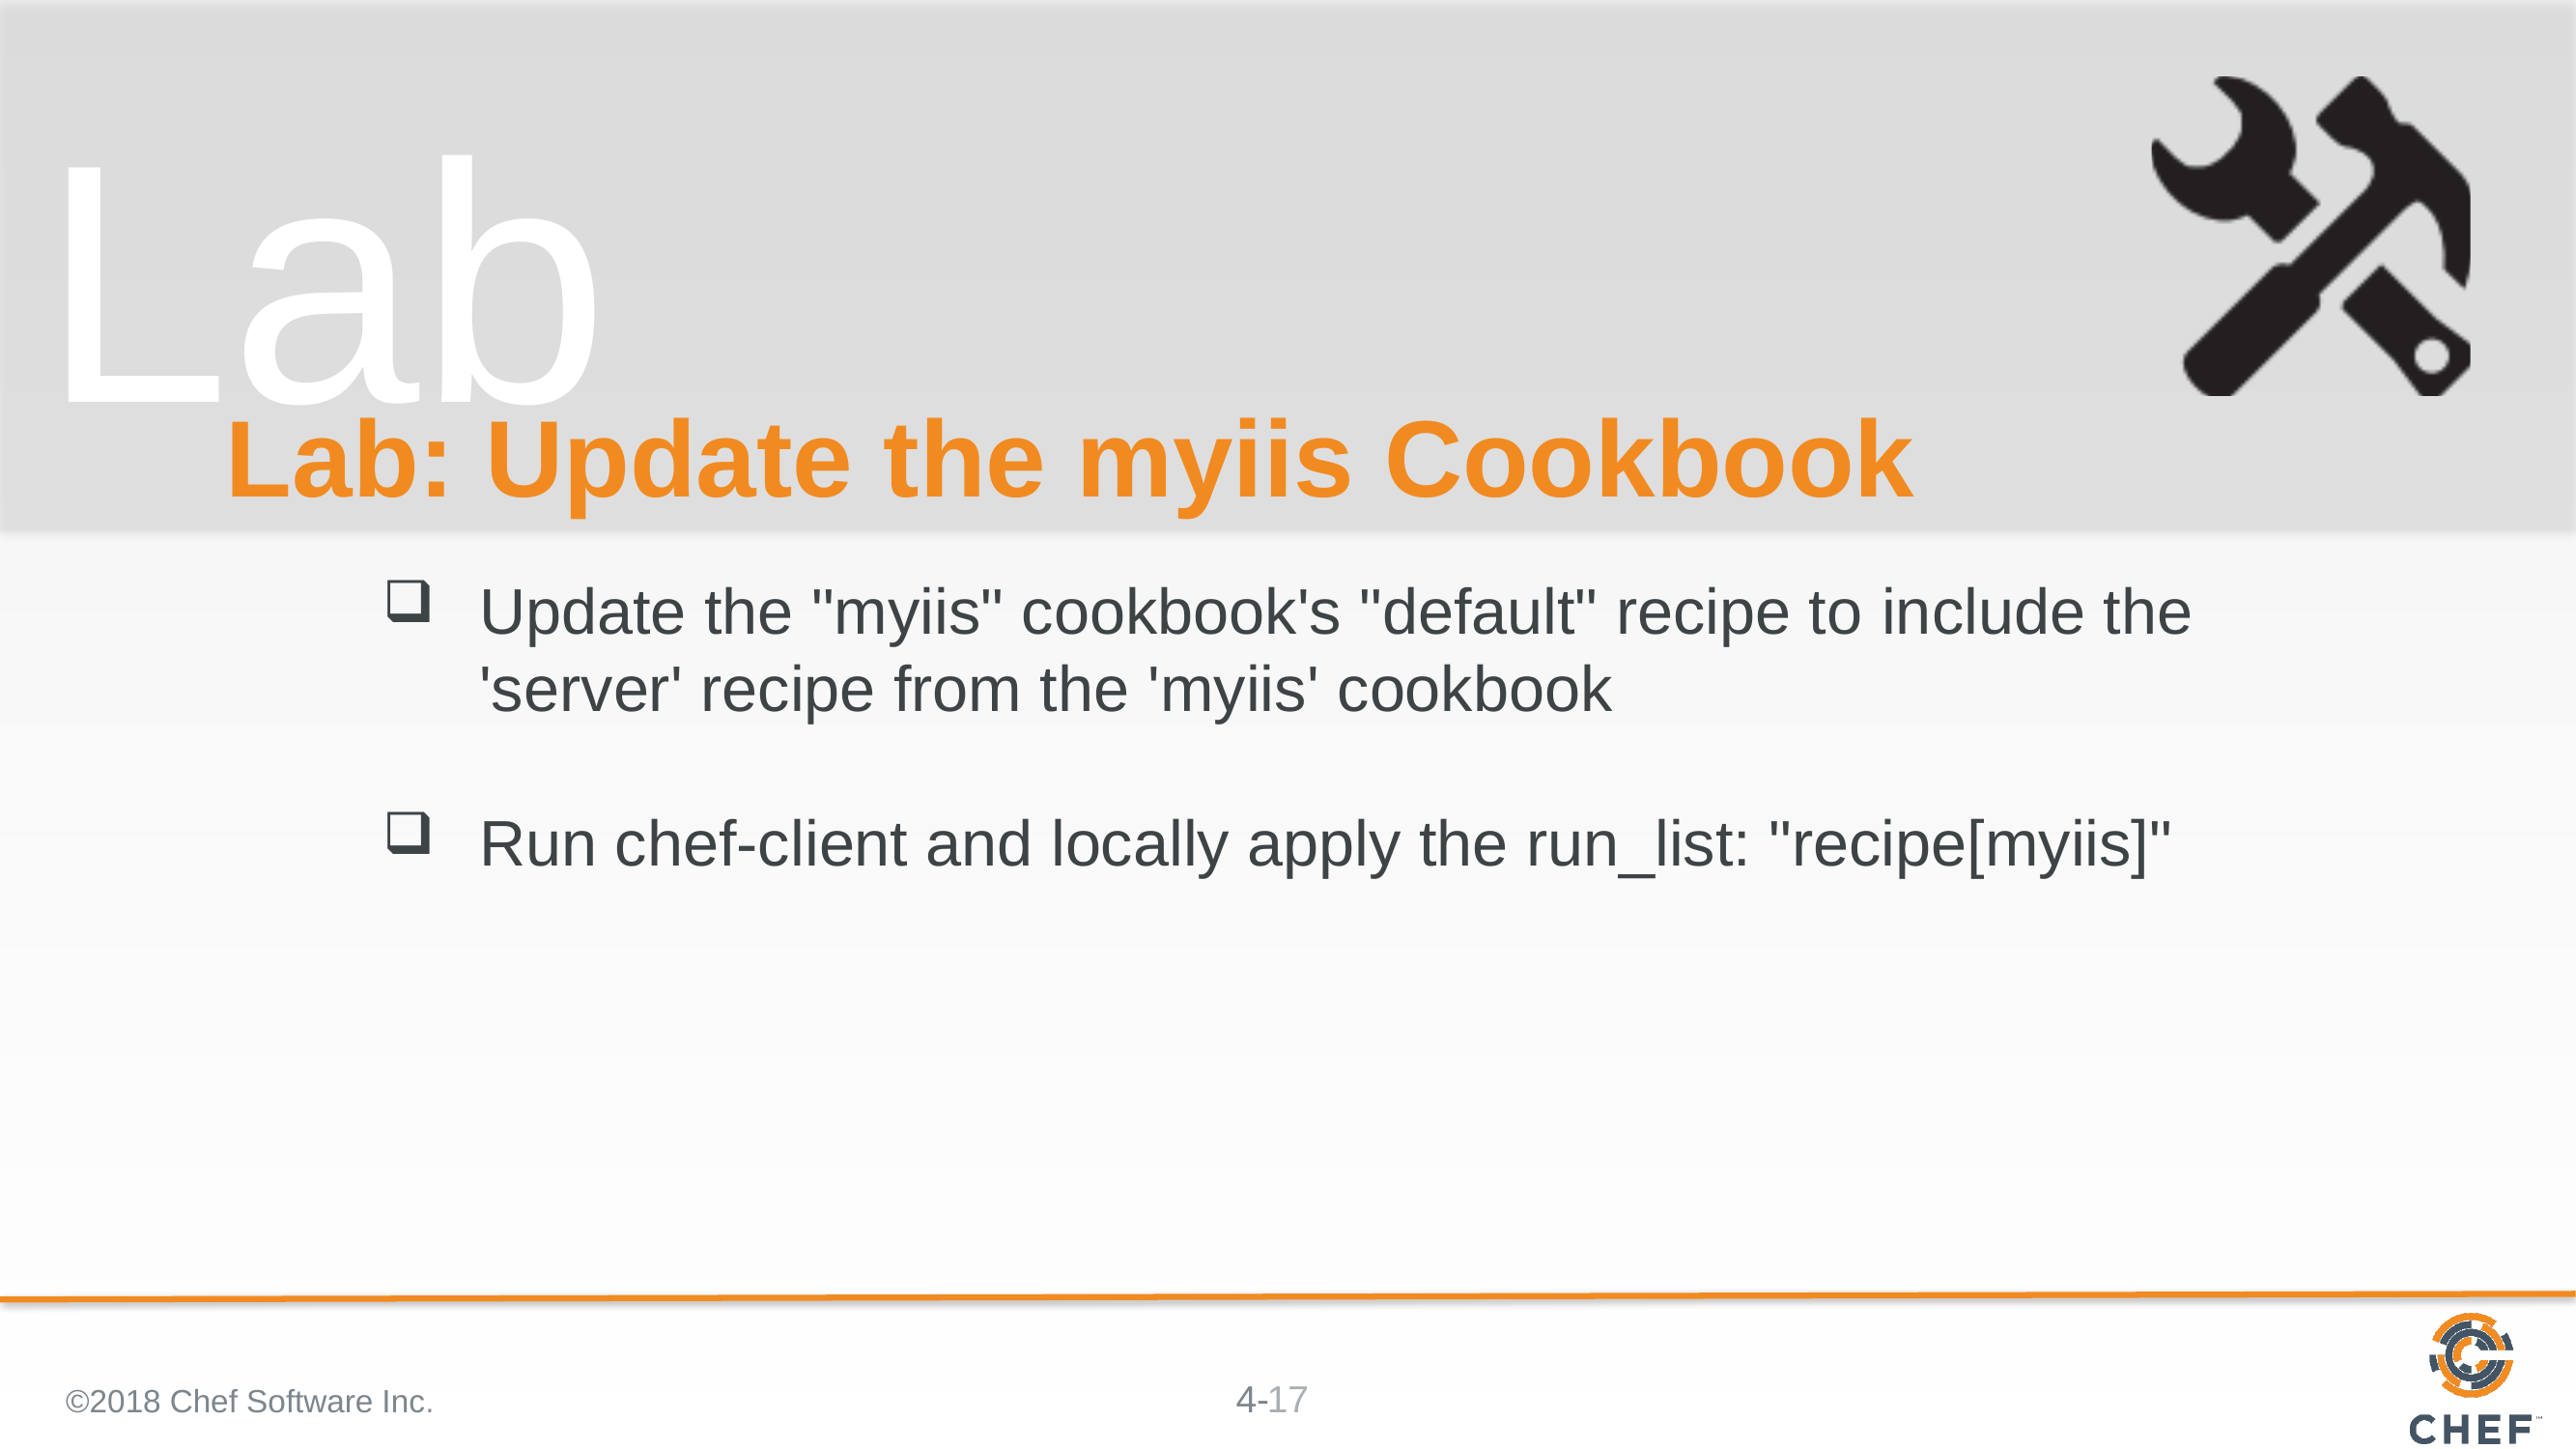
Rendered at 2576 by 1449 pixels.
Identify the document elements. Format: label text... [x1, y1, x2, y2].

footer ©2018 Chef Software Inc. [51, 1359, 952, 1440]
subtitle Update the "myiis" cookbook's "default" recipe to include the 'server' recipe from the 'myiis' cookbook Run chef-client and locally apply the run_list: "recipe[myiis]" [368, 555, 2309, 1328]
slide_number 17 [998, 1359, 1578, 1437]
title Lab: Update the myiis Cookbook [211, 394, 2228, 529]
picture [2399, 1297, 2550, 1449]
